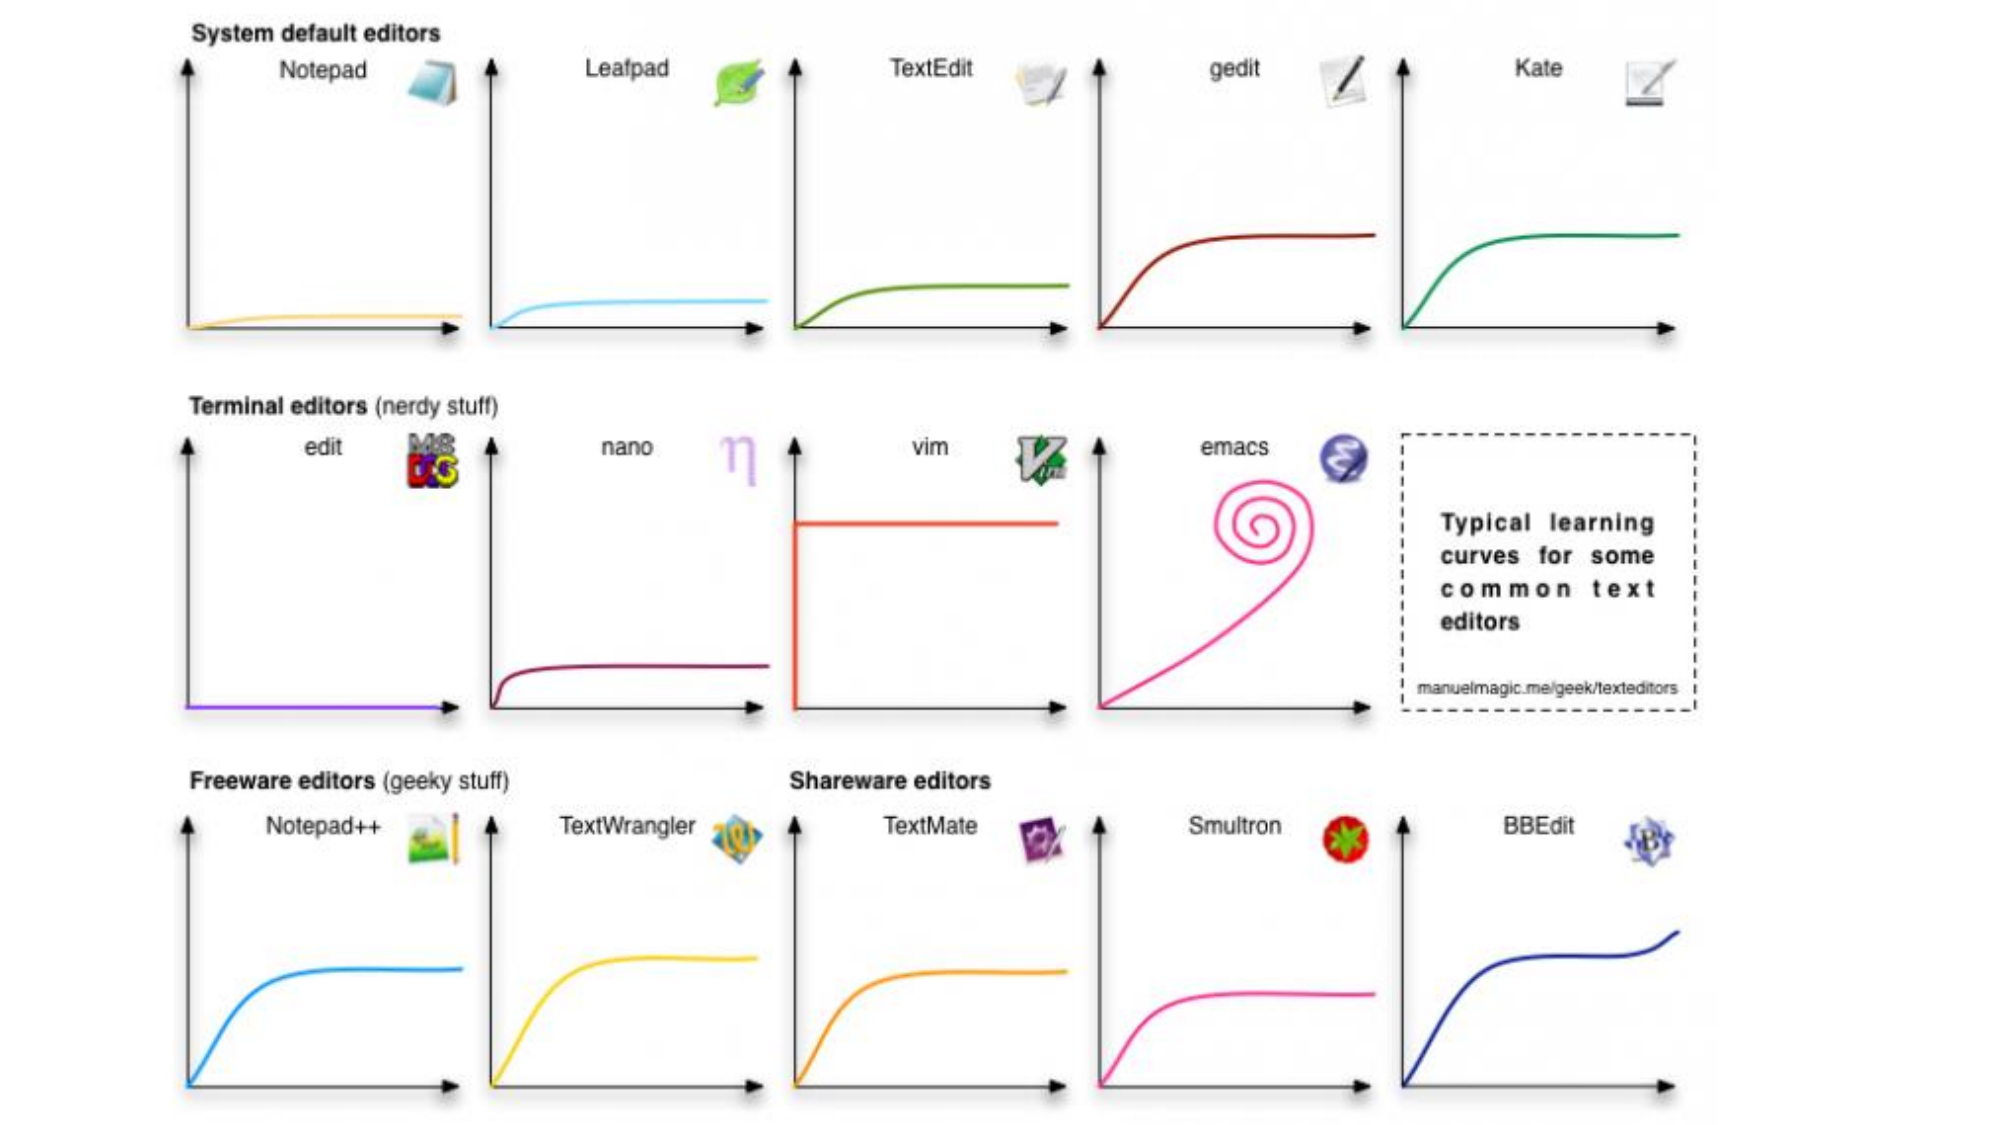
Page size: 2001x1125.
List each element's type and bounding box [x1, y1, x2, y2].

picture [140, 0, 1718, 1125]
